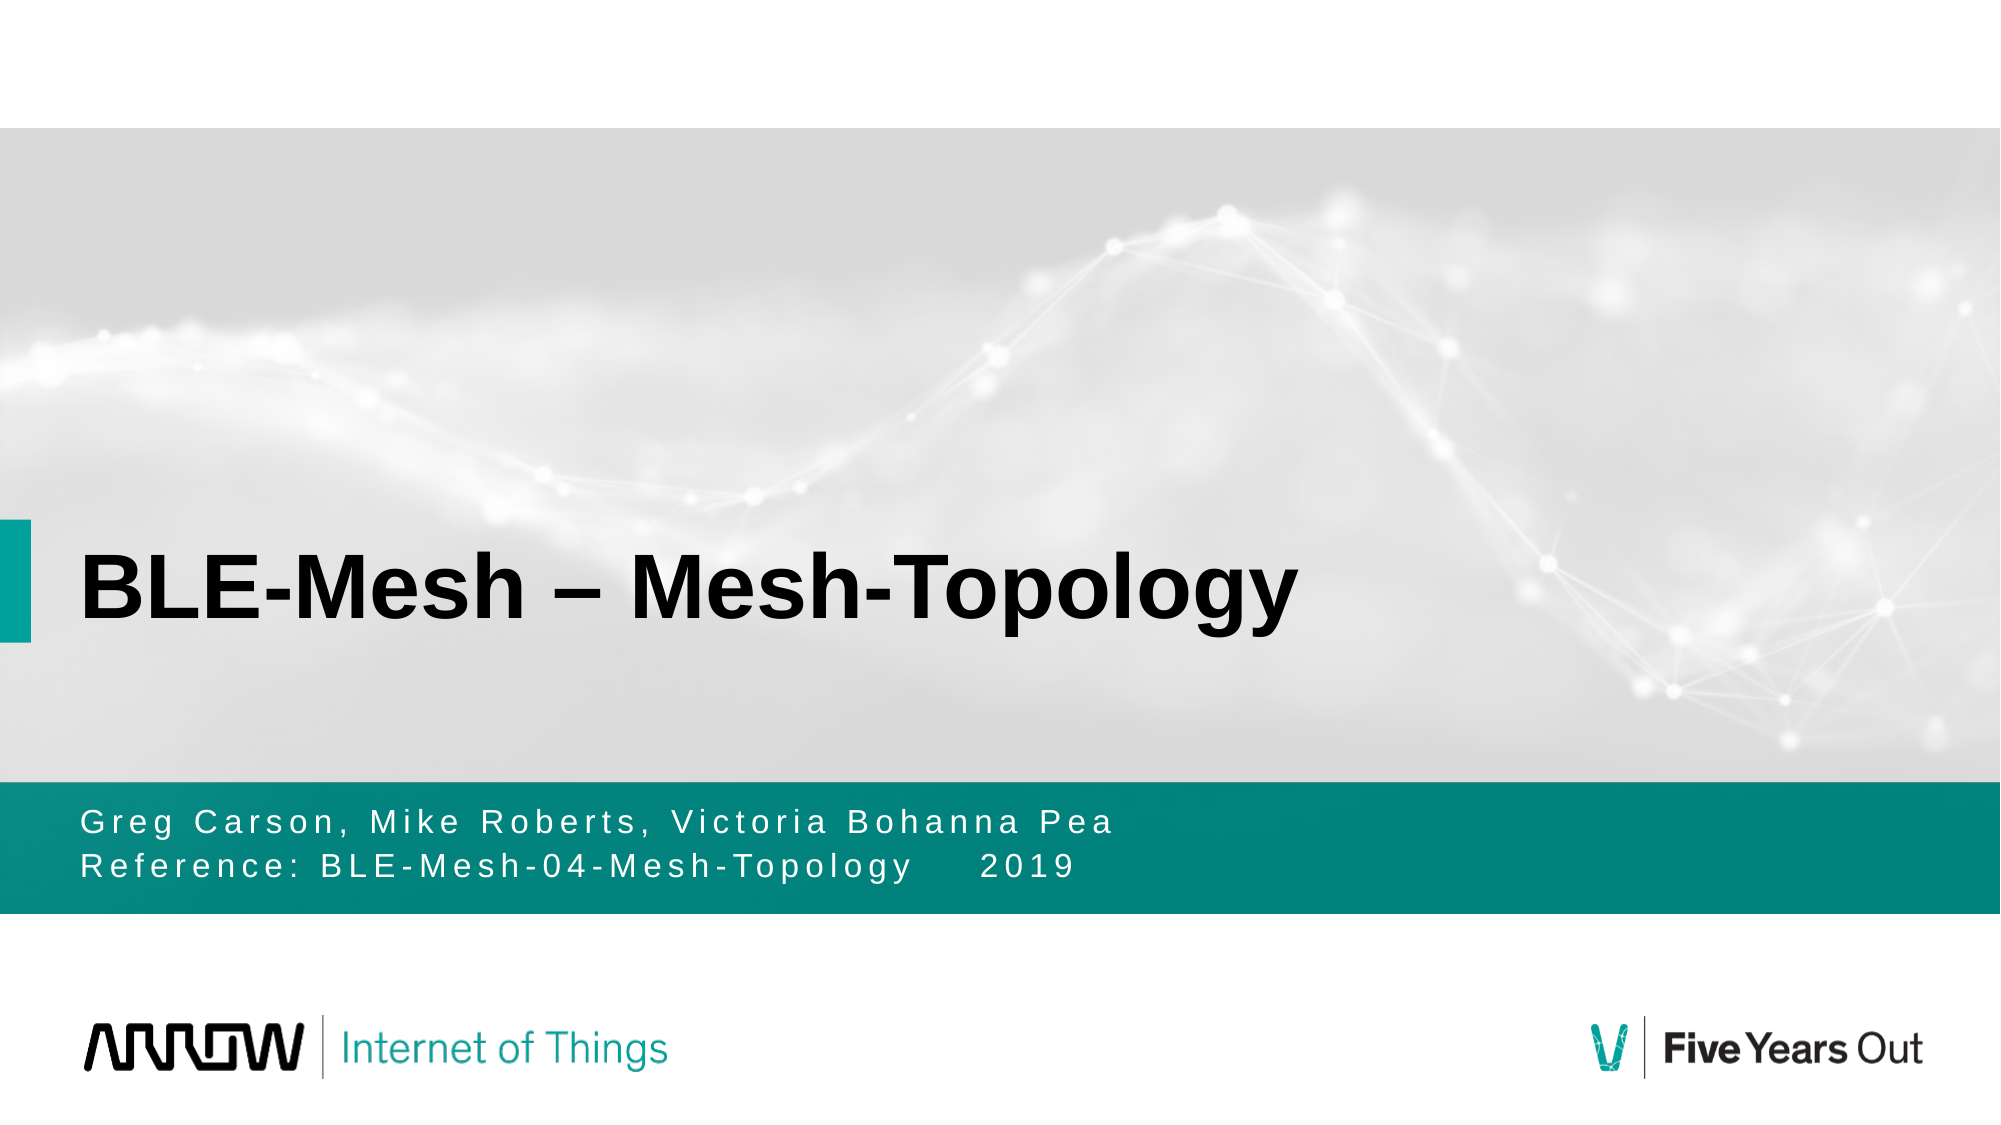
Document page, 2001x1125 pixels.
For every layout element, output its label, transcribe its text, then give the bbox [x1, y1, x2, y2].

list BLE-Mesh – Mesh-Topology [64, 532, 1762, 760]
list Greg Carson, Mike Roberts, Victoria Bohanna Pea Reference: BLE-Mesh-04-Mesh-Topology 2019 [64, 797, 1432, 889]
picture [84, 1015, 667, 1079]
picture [1591, 1016, 1923, 1079]
